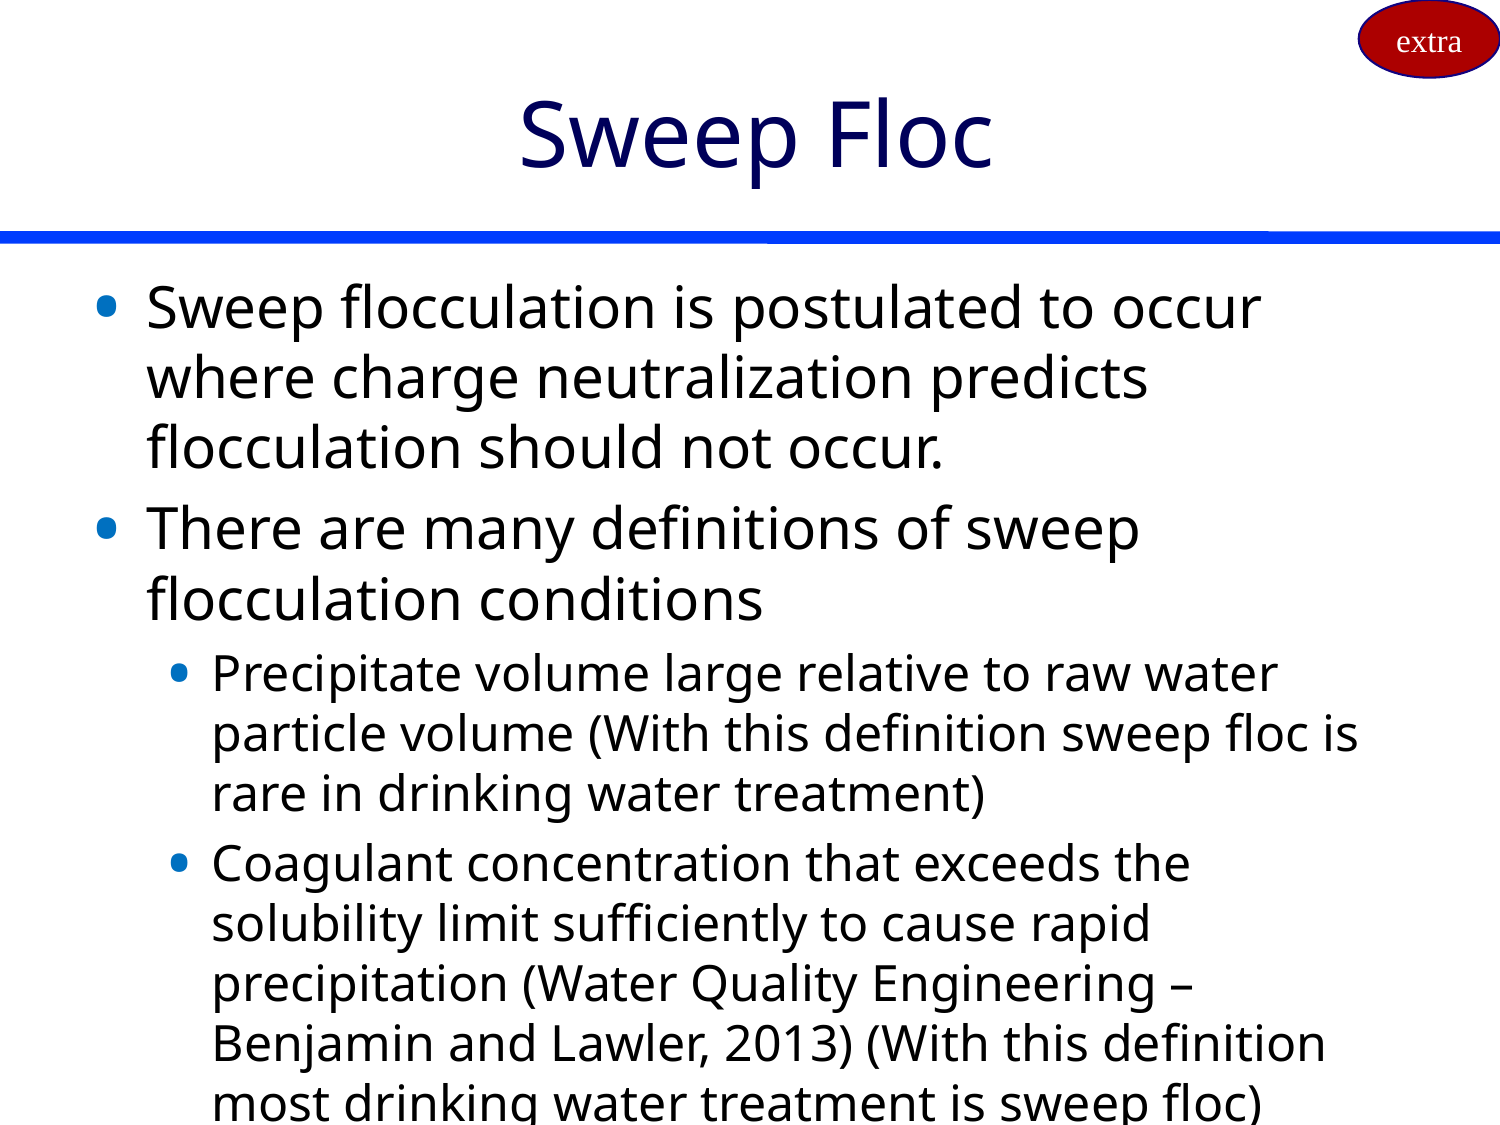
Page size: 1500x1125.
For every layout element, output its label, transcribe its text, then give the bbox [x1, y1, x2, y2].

title Sweep Floc [75, 37, 1463, 225]
list Sweep flocculation is postulated to occur where charge neutralization predicts flocculation should not occur. There are many definitions of sweep flocculation conditions Precipitate volume large relative to raw water particle volume (With this definition sweep floc is rare in drinking water treatment) Coagulant concentration that exceeds the solubility limit sufficiently to cause rapid precipitation (Water Quality Engineering – Benjamin and Lawler, 2013) (With this definition most drinking water treatment is sweep floc) [74, 262, 1426, 1006]
text_box extra [1358, 0, 1500, 78]
